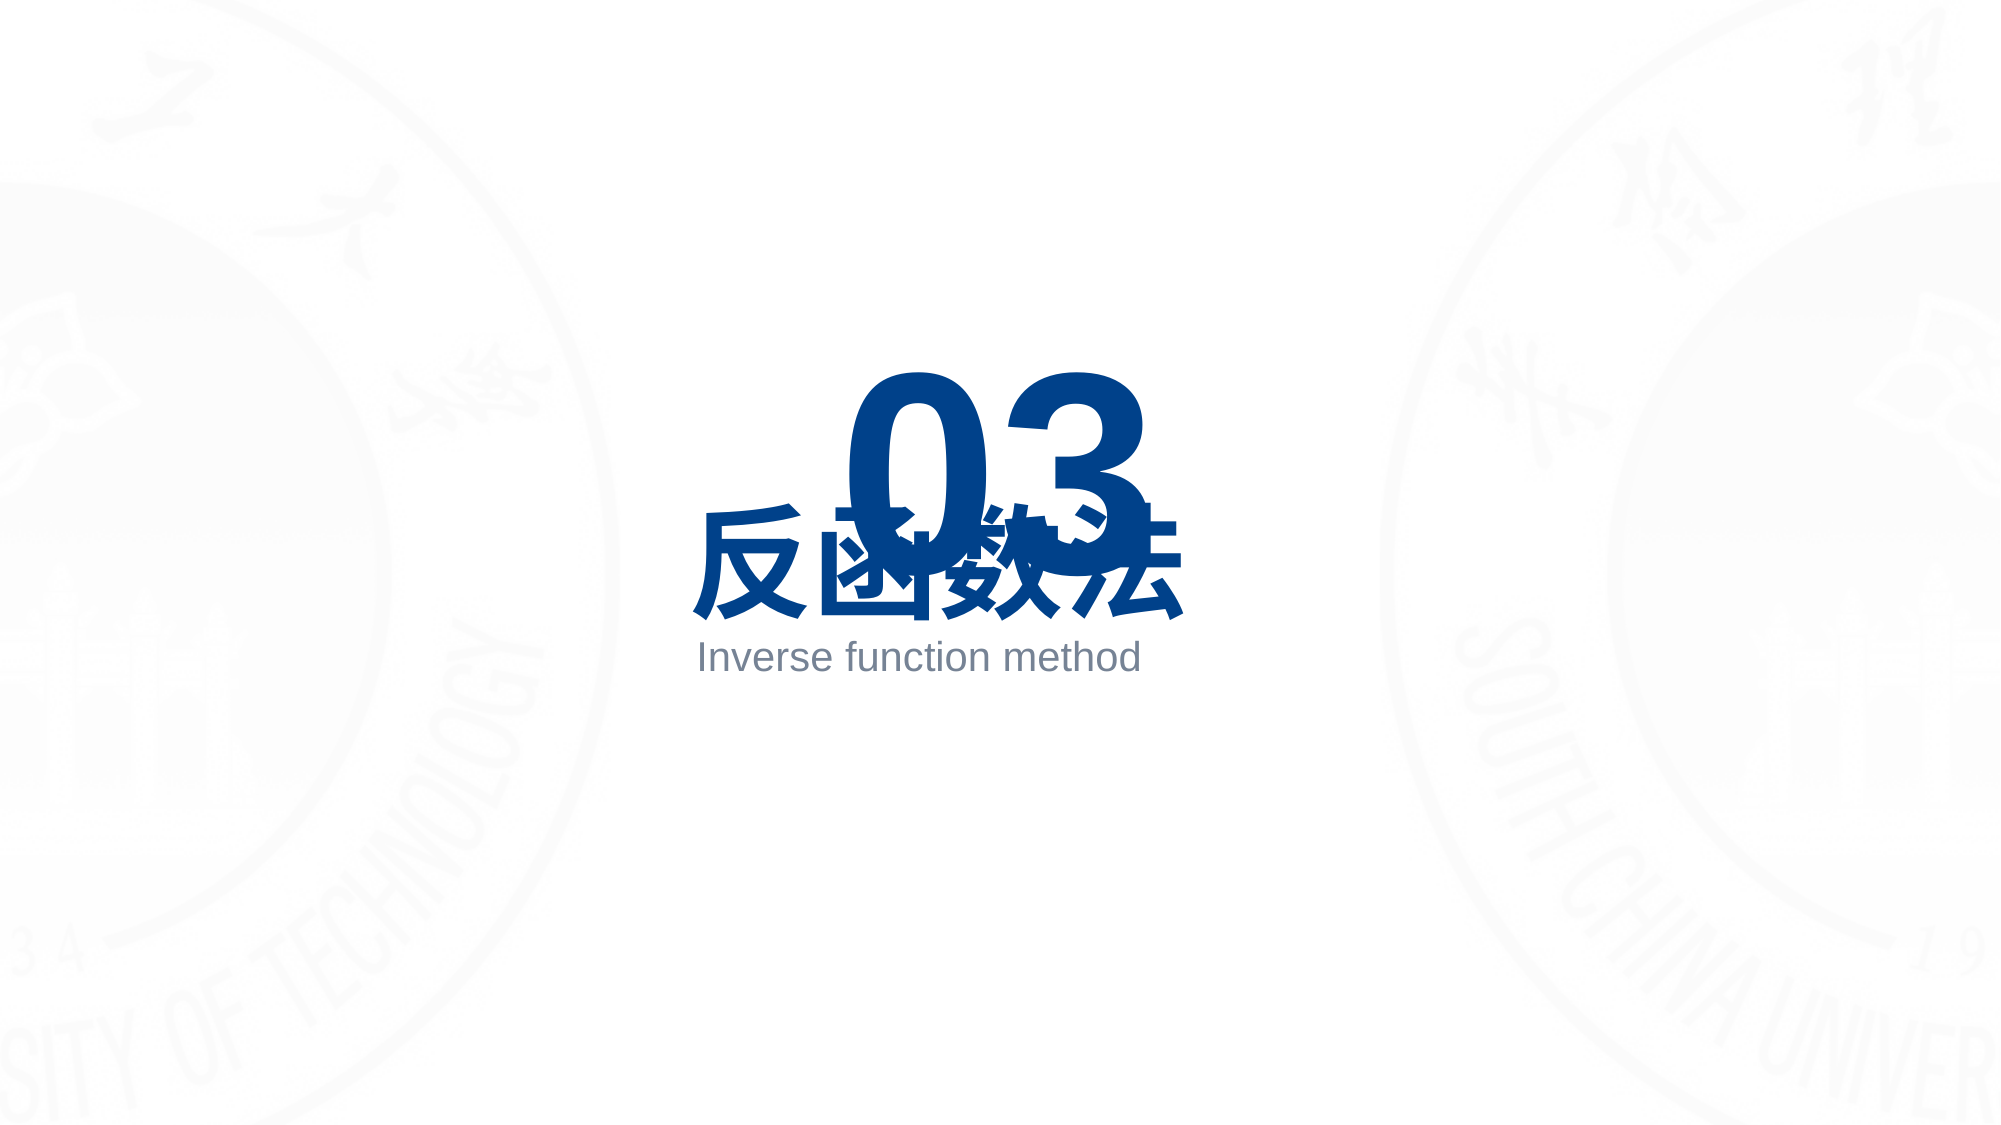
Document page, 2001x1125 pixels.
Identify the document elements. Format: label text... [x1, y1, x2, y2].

text_box 03 [838, 278, 1174, 496]
text_box 反函数法 [688, 496, 1311, 642]
text_box Inverse function method [696, 629, 1311, 680]
